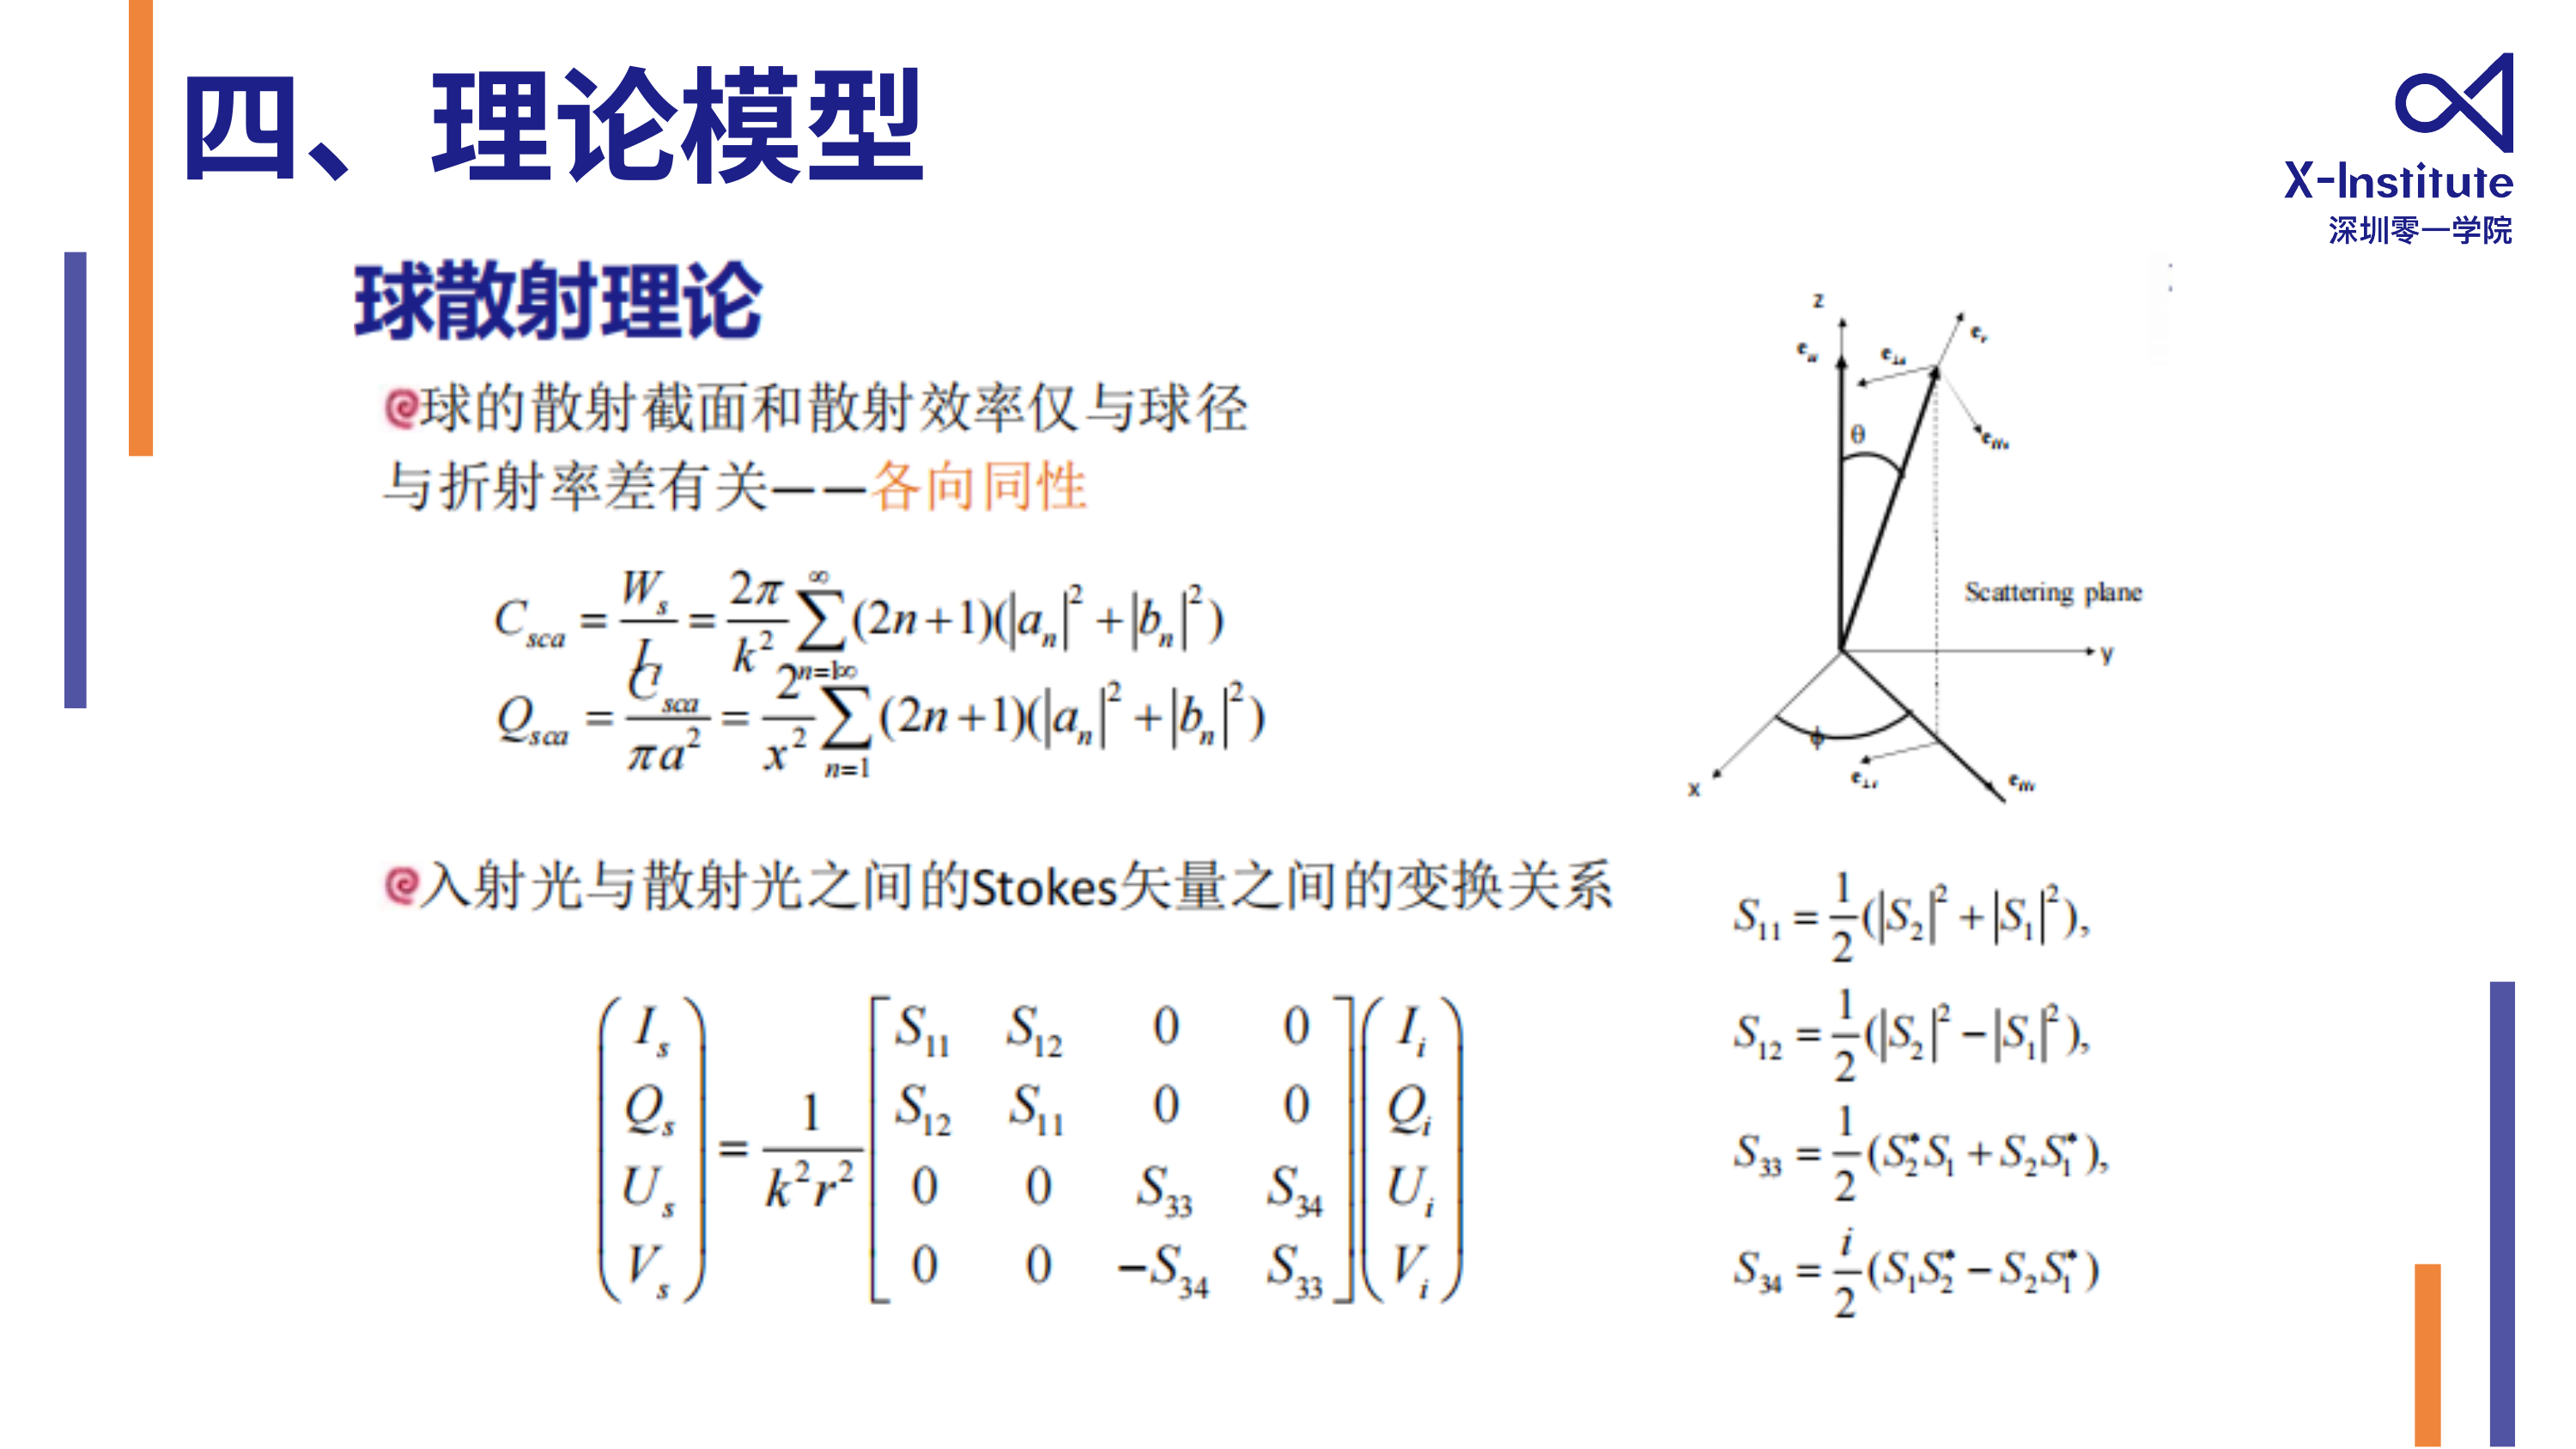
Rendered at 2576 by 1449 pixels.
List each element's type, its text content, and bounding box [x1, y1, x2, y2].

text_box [128, 0, 154, 457]
text_box 四、理论模型 [178, 0, 1764, 198]
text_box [64, 252, 87, 709]
picture [354, 252, 2172, 1337]
picture [2269, 27, 2533, 260]
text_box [2415, 1264, 2441, 1447]
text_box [2489, 981, 2516, 1447]
